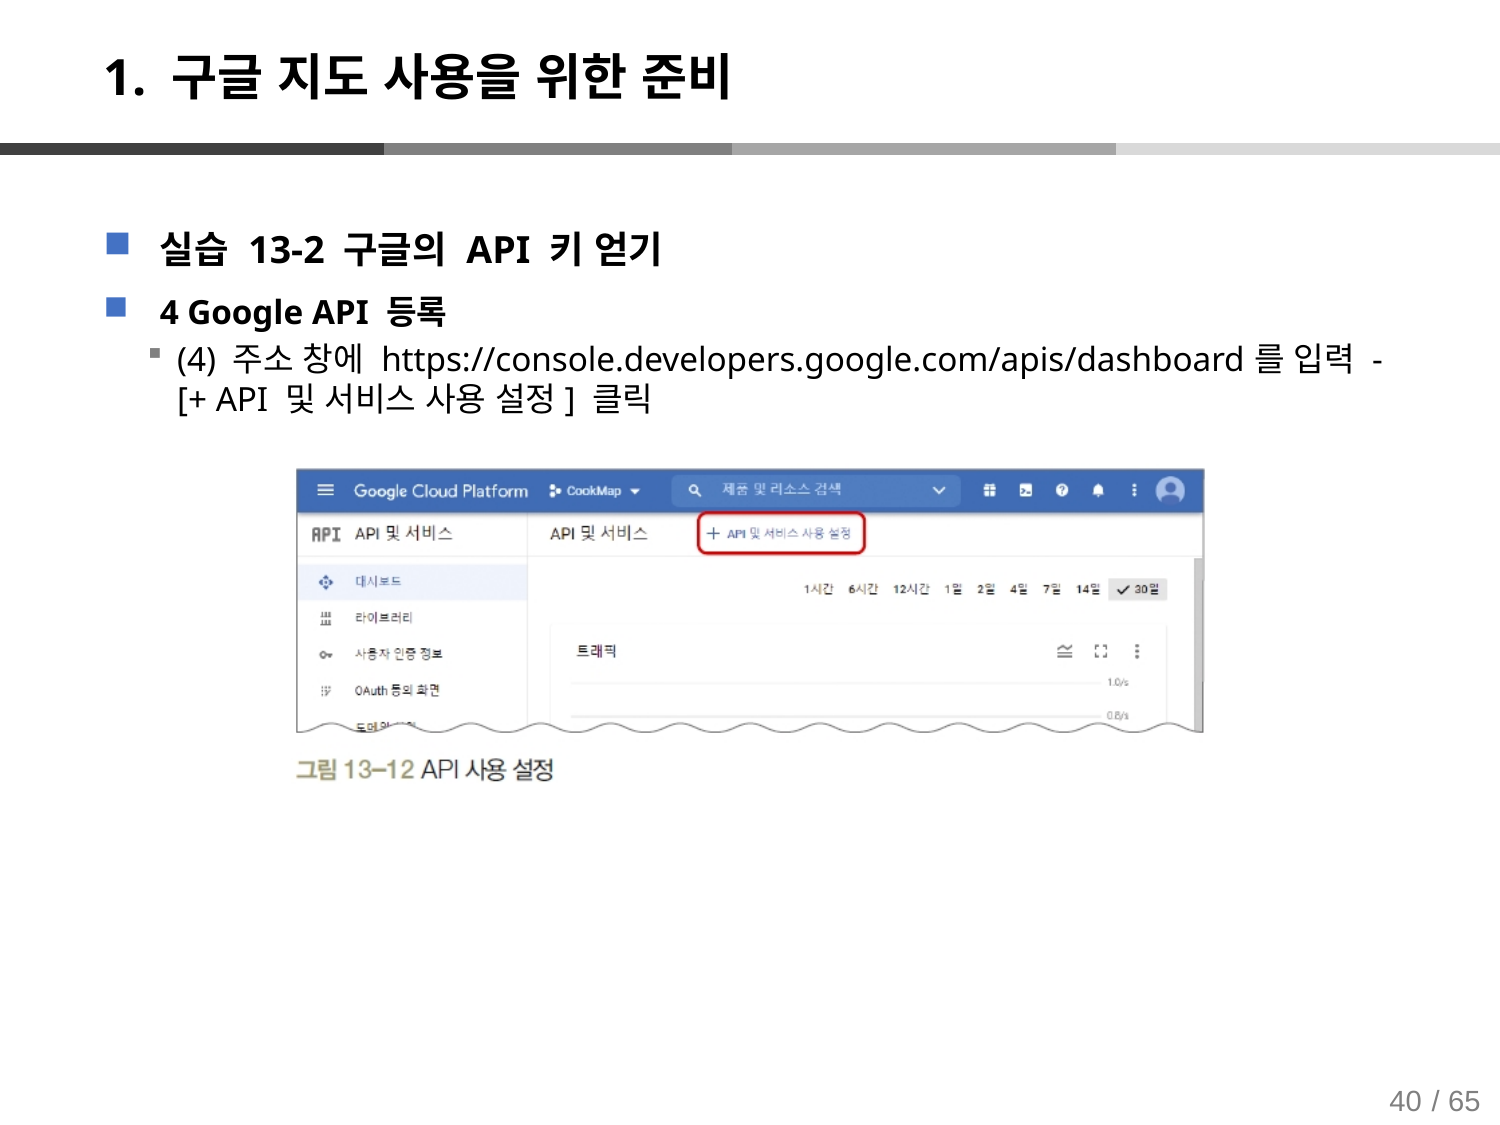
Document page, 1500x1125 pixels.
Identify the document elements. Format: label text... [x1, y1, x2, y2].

list 실습 13-2 구글의 API 키 얻기 4 Google API 등록 (4) 주소 창에 https://console.developers.google.com/apis/dashboard를 입력 - [+ API 및 서비스 사용 설정] 클릭 [88, 196, 1436, 1083]
picture [291, 463, 1209, 784]
title 1. 구글 지도 사용을 위한 준비 [88, 30, 1211, 121]
